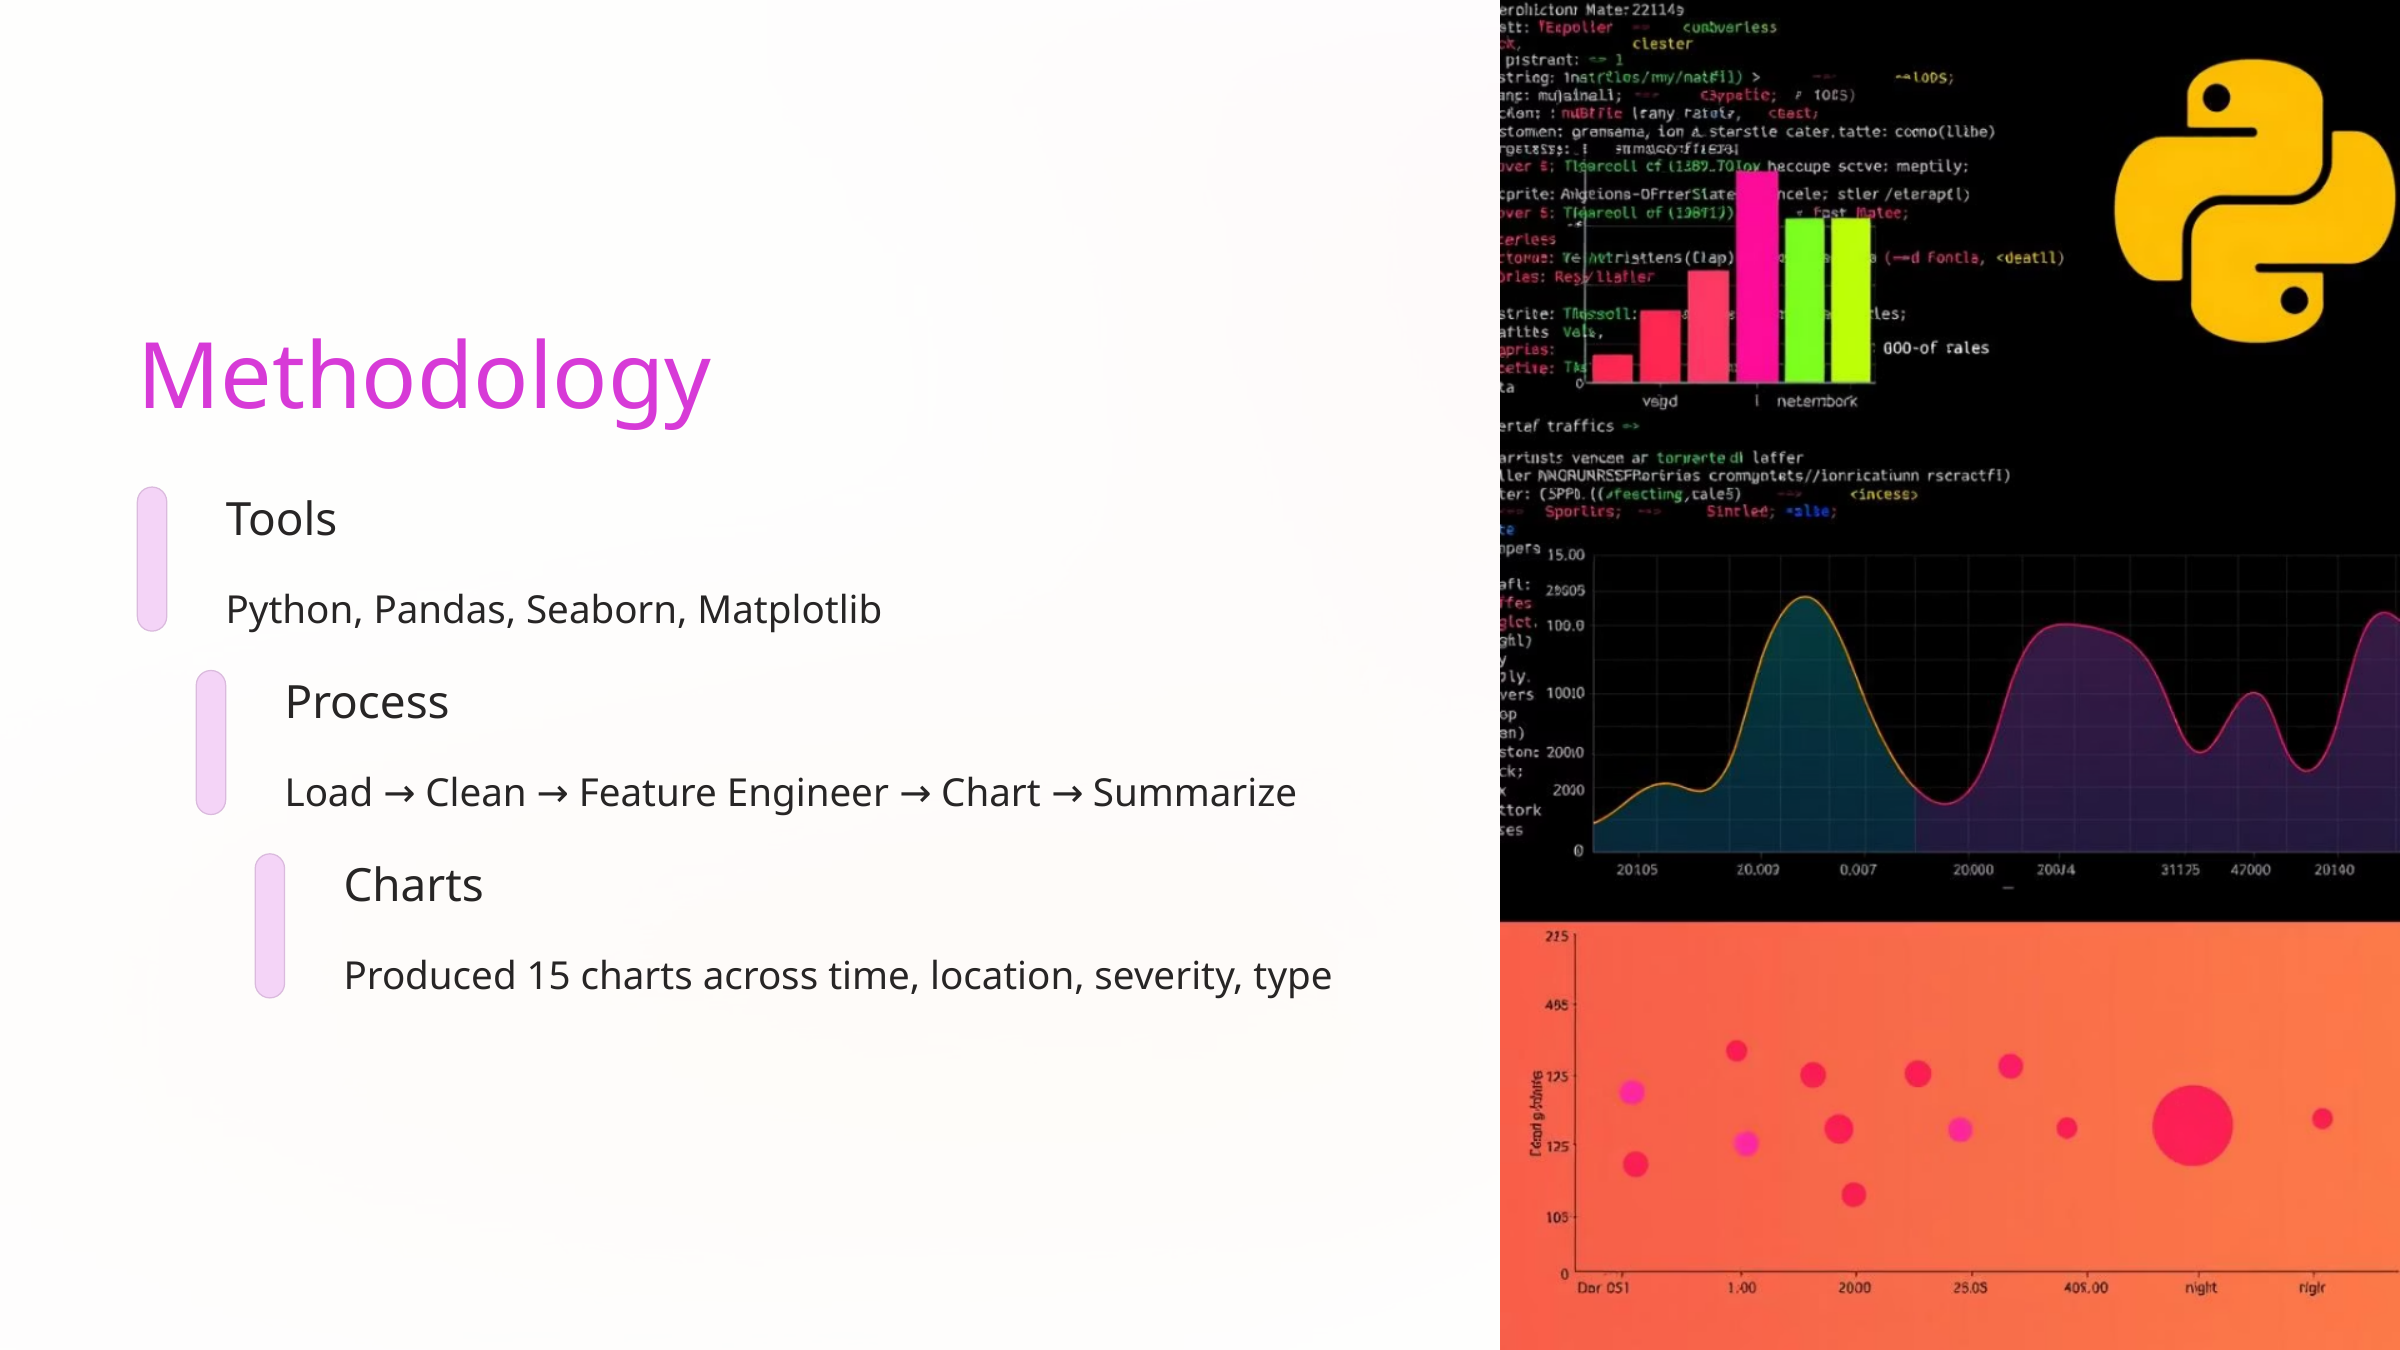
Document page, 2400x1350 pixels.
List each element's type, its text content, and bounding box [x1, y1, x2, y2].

picture [1499, 0, 2400, 1350]
text_box [196, 670, 226, 815]
text_box Python, Pandas, Seaborn, Matplotlib [225, 568, 1363, 632]
text_box Produced 15 charts across time, location, severity, type [343, 935, 1363, 998]
text_box Charts [343, 853, 806, 912]
text_box Methodology [137, 312, 1062, 429]
text_box [255, 853, 285, 998]
text_box Process [284, 670, 747, 729]
text_box Tools [225, 487, 688, 545]
text_box Load → Clean → Feature Engineer → Chart → Summarize [284, 751, 1363, 815]
text_box [137, 487, 167, 632]
